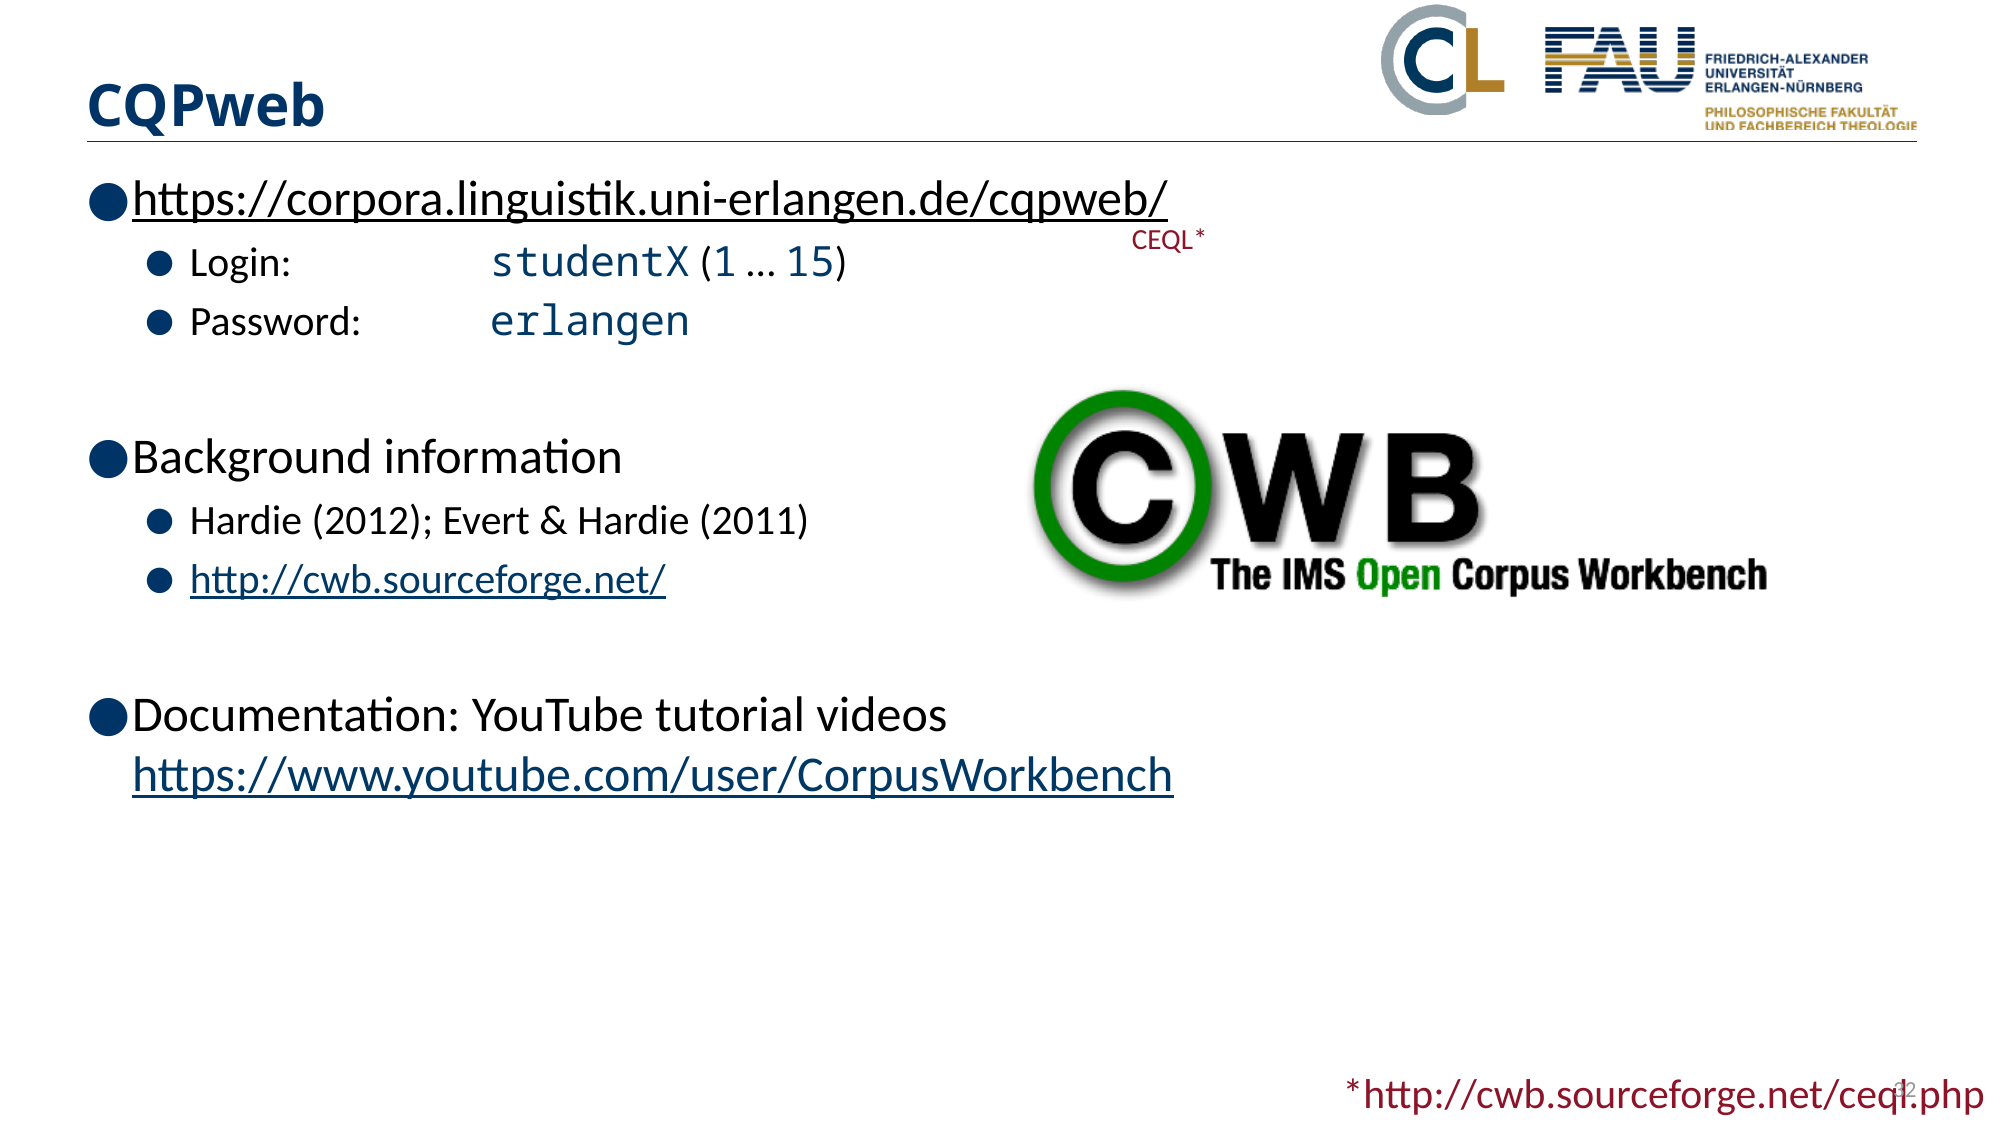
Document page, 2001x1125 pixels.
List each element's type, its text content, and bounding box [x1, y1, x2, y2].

text_box CEQL* [1095, 220, 1208, 256]
picture [1017, 374, 1787, 609]
slide_number 32 [1818, 1051, 1917, 1125]
text_box *http://cwb.sourceforge.net/ceql.php [1917, 1059, 2000, 1125]
list https://corpora.linguistik.uni-erlangen.de/cqpweb/ Login: studentX (1 … 15) Password: erlangen Background information Hardie (2012); Evert & Hardie (2011) http://cwb.sourceforge.net/ Documentation: YouTube tutorial videos https://www.youtube.com/user/CorpusWorkbench [86, 165, 1917, 1052]
title CQPweb [86, 19, 1354, 139]
text_box *http://cwb.sourceforge.net/ceql.php [1154, 1059, 1818, 1125]
